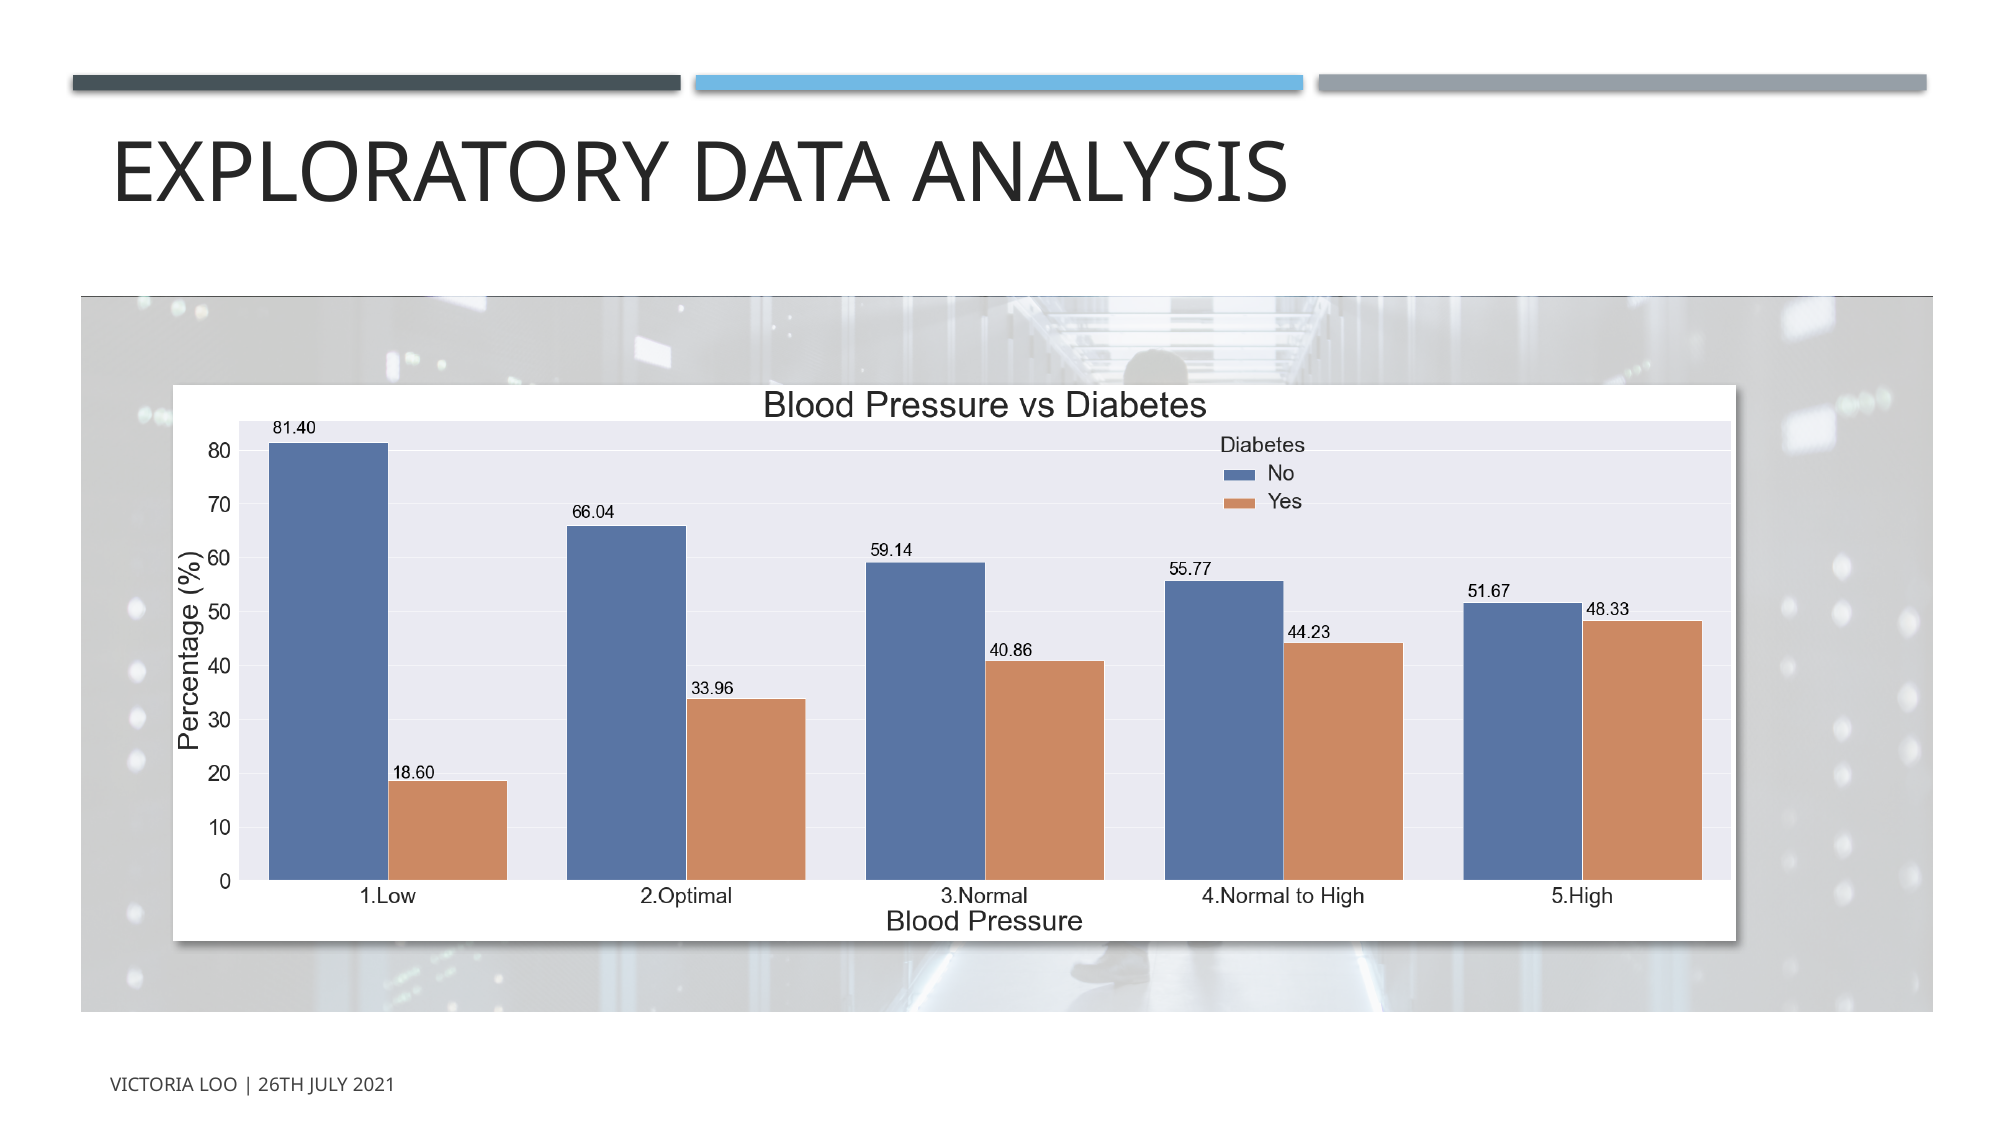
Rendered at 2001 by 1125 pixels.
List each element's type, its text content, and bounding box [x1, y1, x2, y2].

picture [78, 296, 1934, 1013]
text_box [78, 294, 1938, 299]
text_box Victoria Loo | 26th July 2021 [95, 1053, 1230, 1114]
text_box Exploratory Data analysis [95, 115, 1905, 226]
